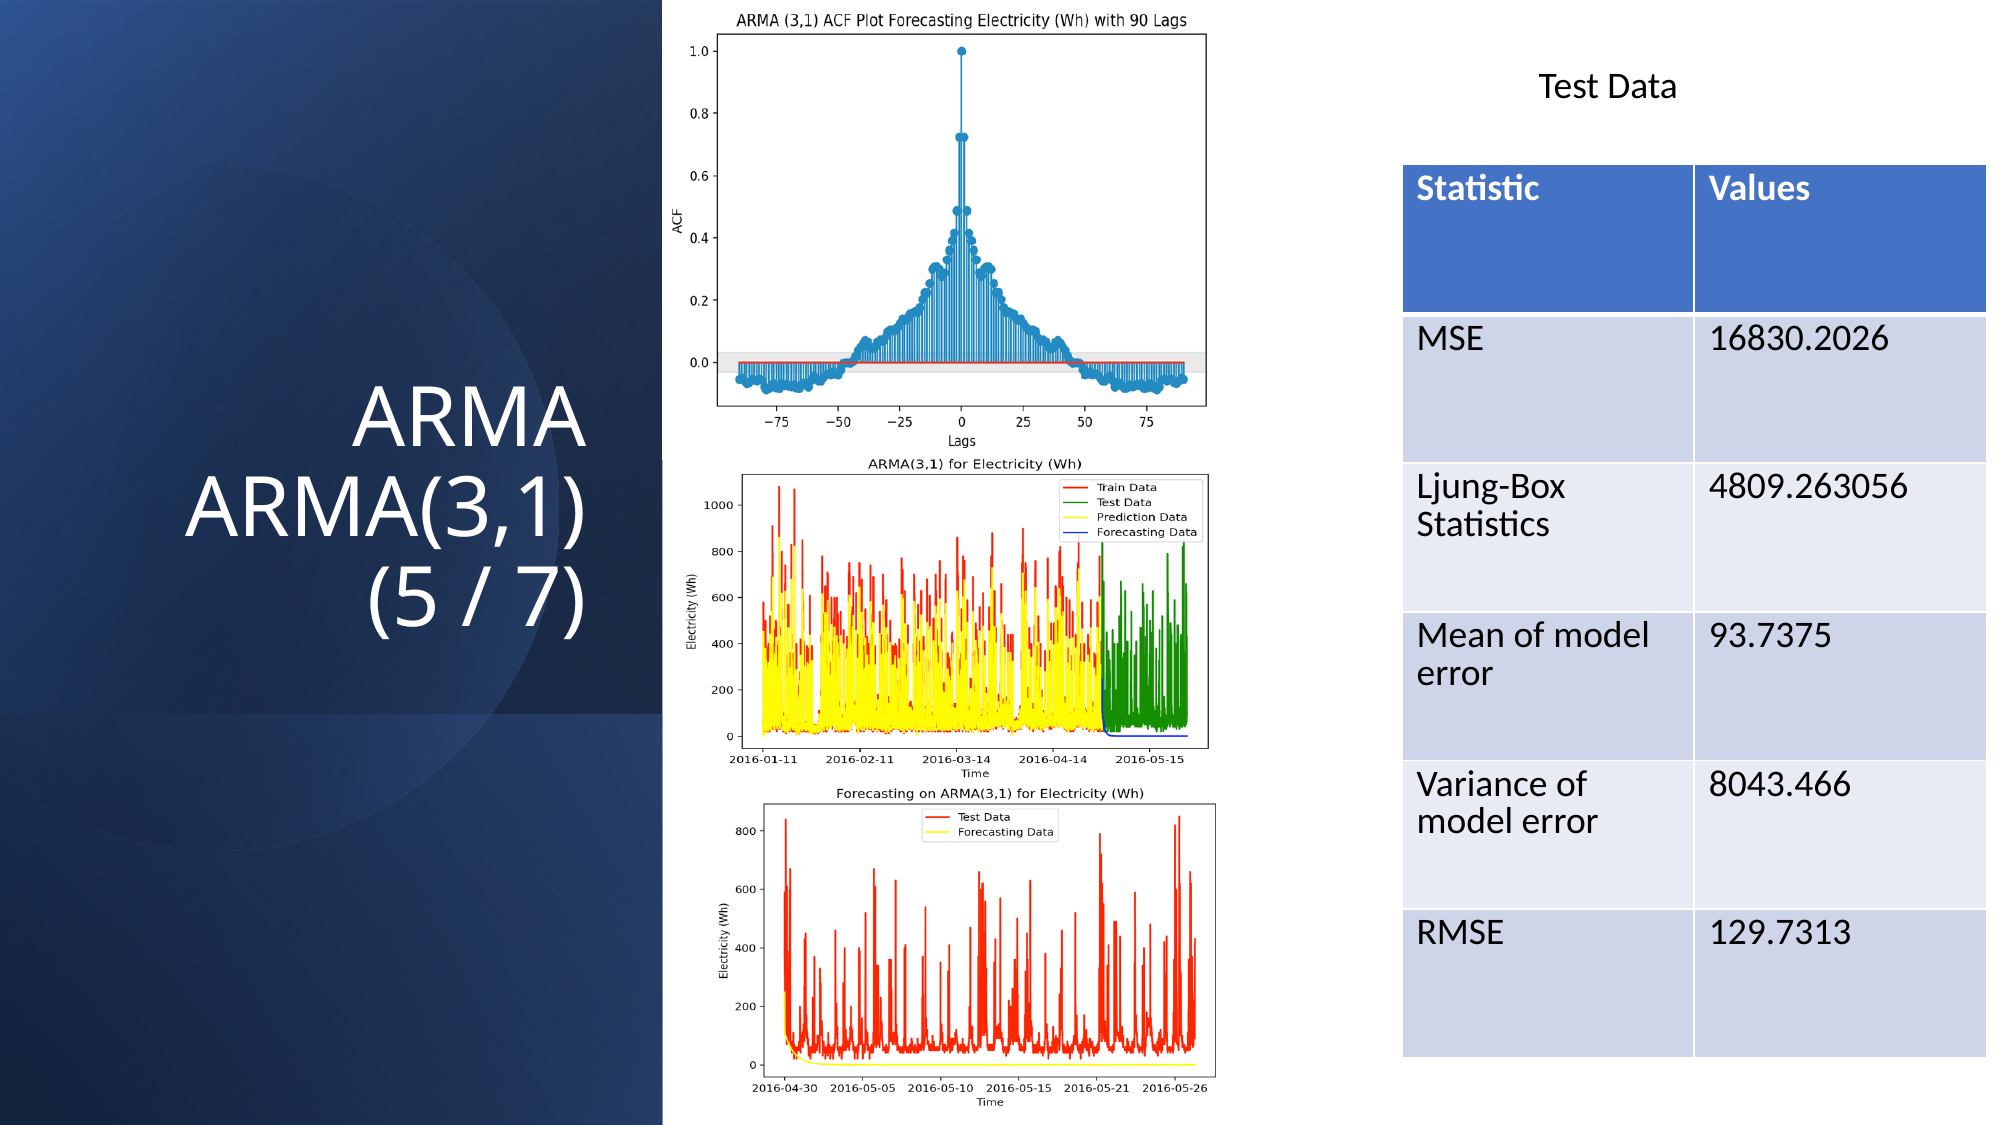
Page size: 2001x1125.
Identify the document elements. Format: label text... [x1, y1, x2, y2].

table_cell Ljung-Box Statistics [1403, 464, 1693, 611]
table_cell Mean of model error [1403, 613, 1693, 760]
table_cell Variance of model error [1403, 761, 1693, 908]
table_header Statistic [1403, 165, 1693, 312]
text_box Test Data [1523, 53, 1848, 113]
title ARMA ARMA(3,1) (5 / 7) [76, 96, 602, 652]
table_header Values [1695, 165, 1986, 312]
table_cell 129.7313 [1695, 910, 1986, 1057]
text_box [0, 0, 663, 1124]
text_box [663, 0, 2000, 1125]
table_cell RMSE [1403, 910, 1693, 1057]
table_cell MSE [1403, 317, 1693, 462]
table_cell 8043.466 [1695, 761, 1986, 908]
table_cell 93.7375 [1695, 613, 1986, 760]
picture [662, 1, 1218, 1117]
table_cell 16830.2026 [1695, 317, 1986, 462]
table_cell 4809.263056 [1695, 464, 1986, 611]
